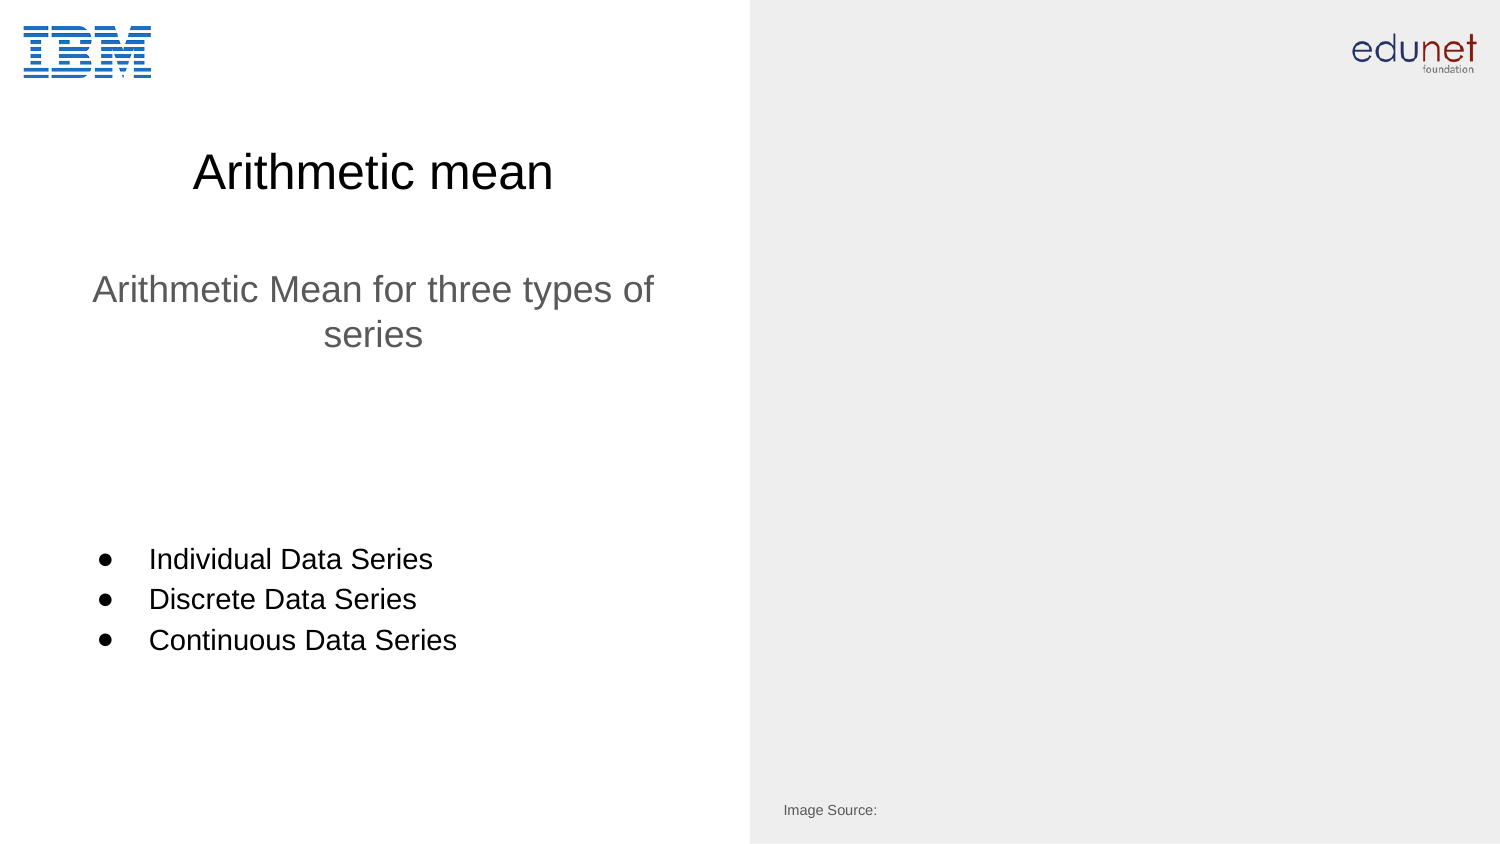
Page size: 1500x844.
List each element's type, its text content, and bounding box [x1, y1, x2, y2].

picture [1350, 26, 1480, 78]
picture [23, 26, 151, 78]
list Individual Data Series Discrete Data Series Continuous Data Series [58, 421, 689, 770]
subtitle Arithmetic Mean for three types of series [41, 257, 706, 363]
list Image Source: [768, 782, 1480, 833]
title Arithmetic mean [41, 117, 706, 223]
